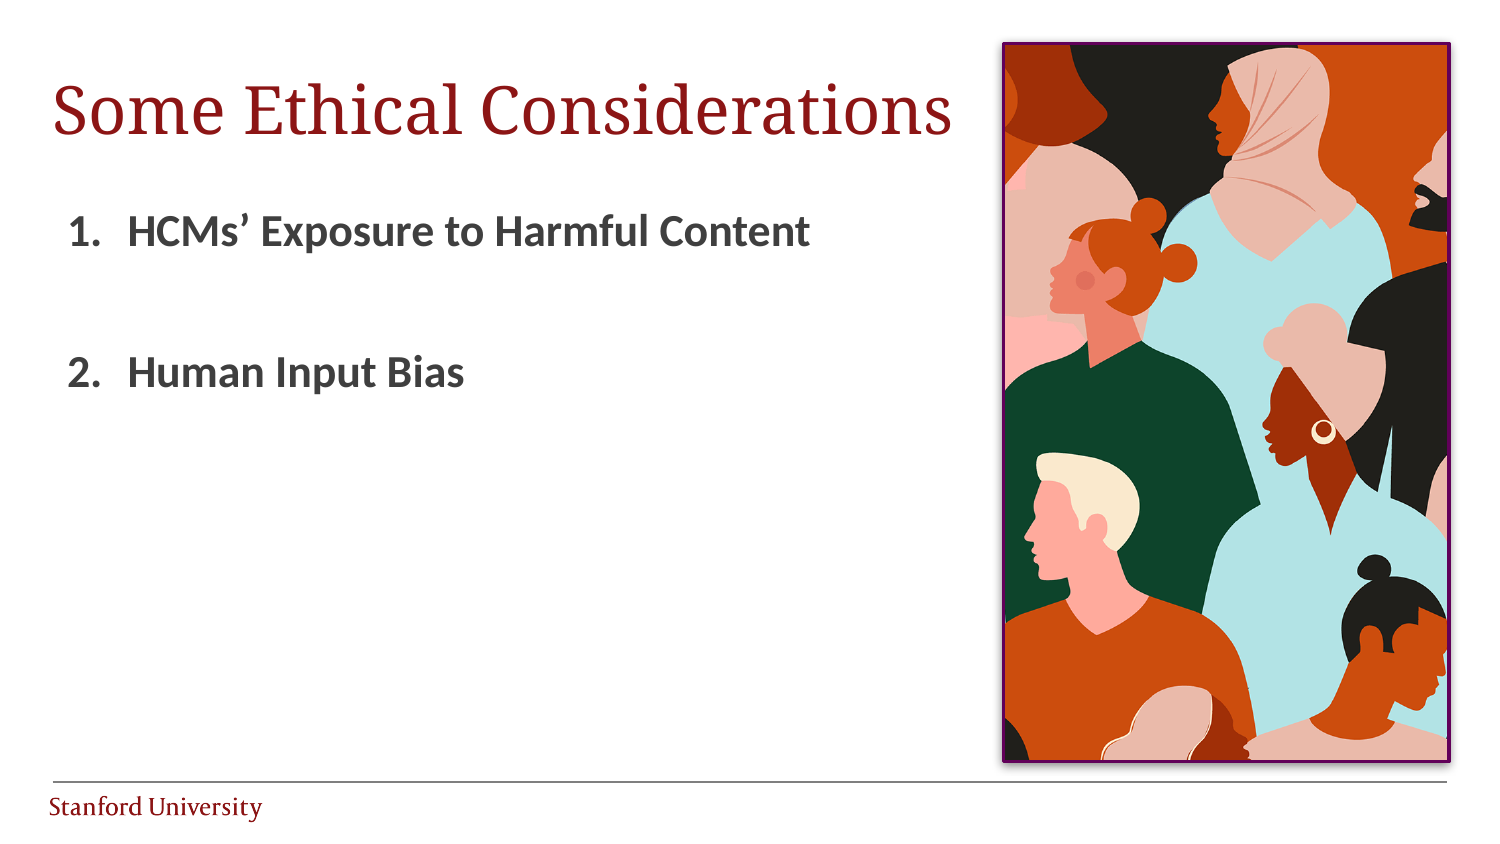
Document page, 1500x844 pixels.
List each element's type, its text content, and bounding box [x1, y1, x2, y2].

picture [1004, 44, 1448, 761]
picture [37, 783, 275, 835]
list HCMs’ Exposure to Harmful Content Human Input Bias [52, 199, 983, 763]
title Some Ethical Considerations [52, 44, 983, 181]
